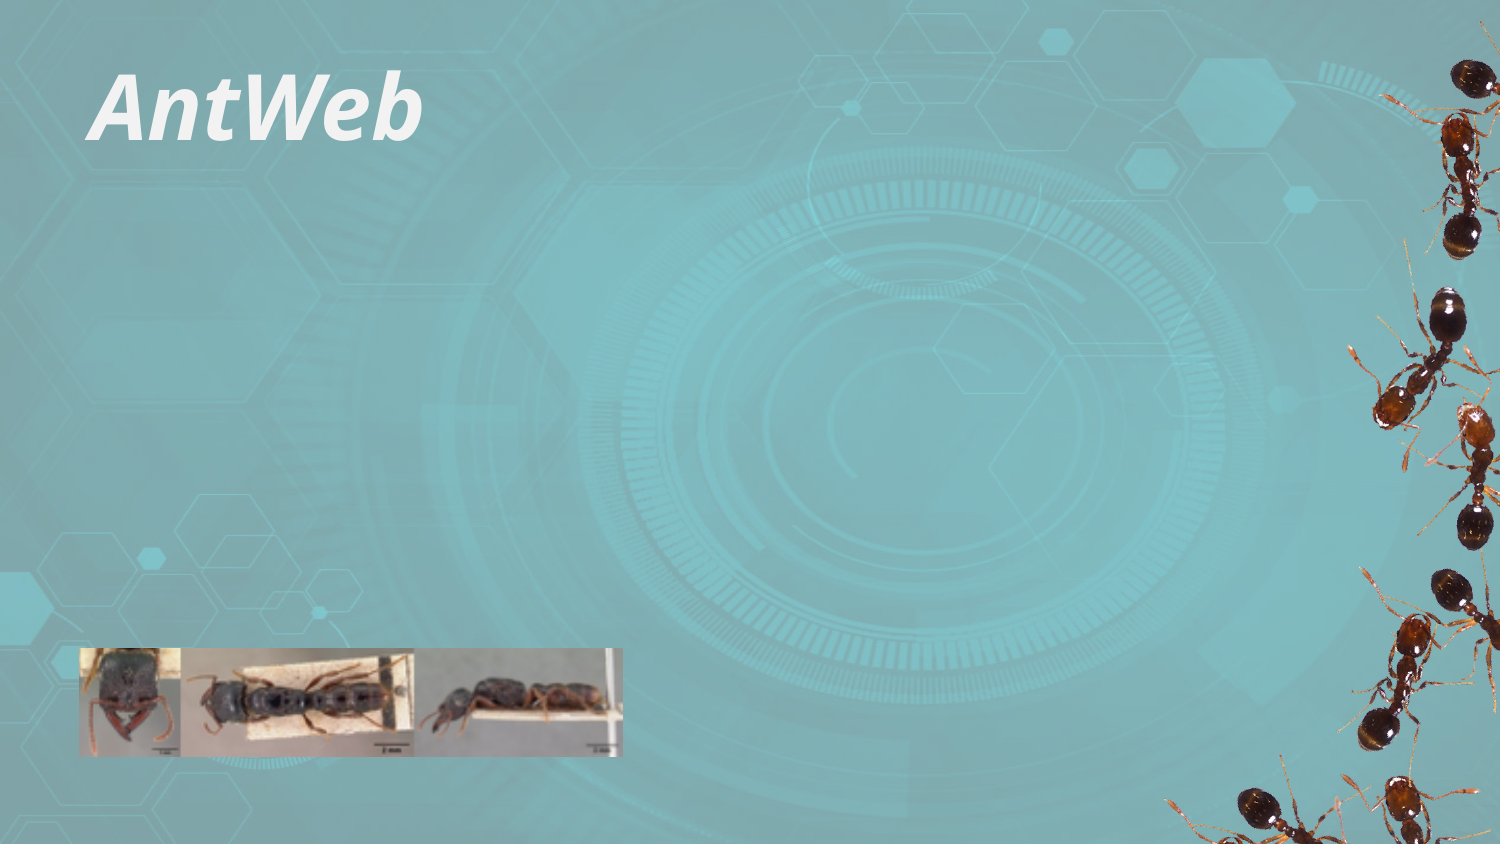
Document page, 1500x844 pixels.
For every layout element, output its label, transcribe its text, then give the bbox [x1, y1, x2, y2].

picture [1130, 0, 1500, 844]
picture [78, 648, 624, 758]
title AntWeb [75, 33, 1425, 175]
